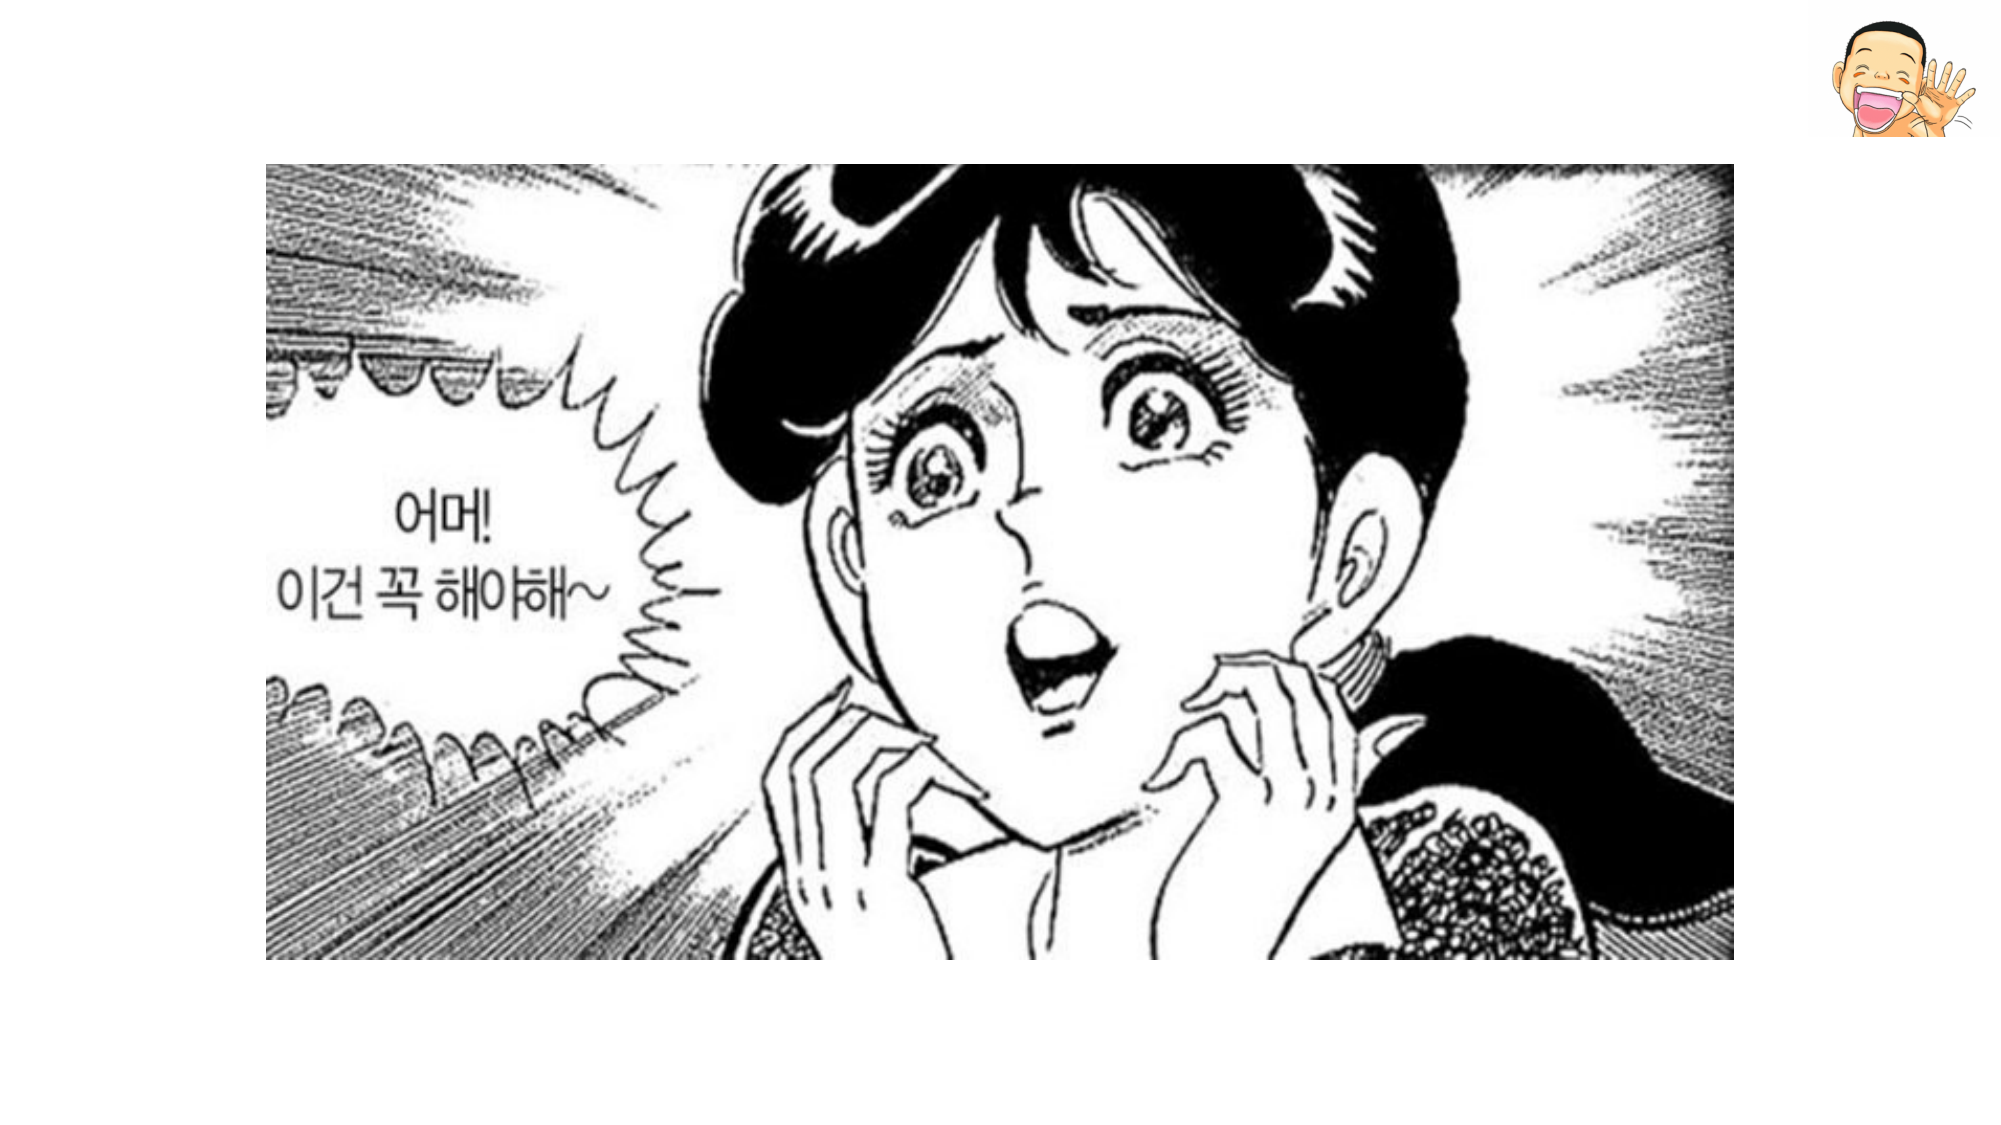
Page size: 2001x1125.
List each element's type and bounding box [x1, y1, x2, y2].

picture [1808, 0, 2000, 137]
picture [266, 164, 1734, 960]
